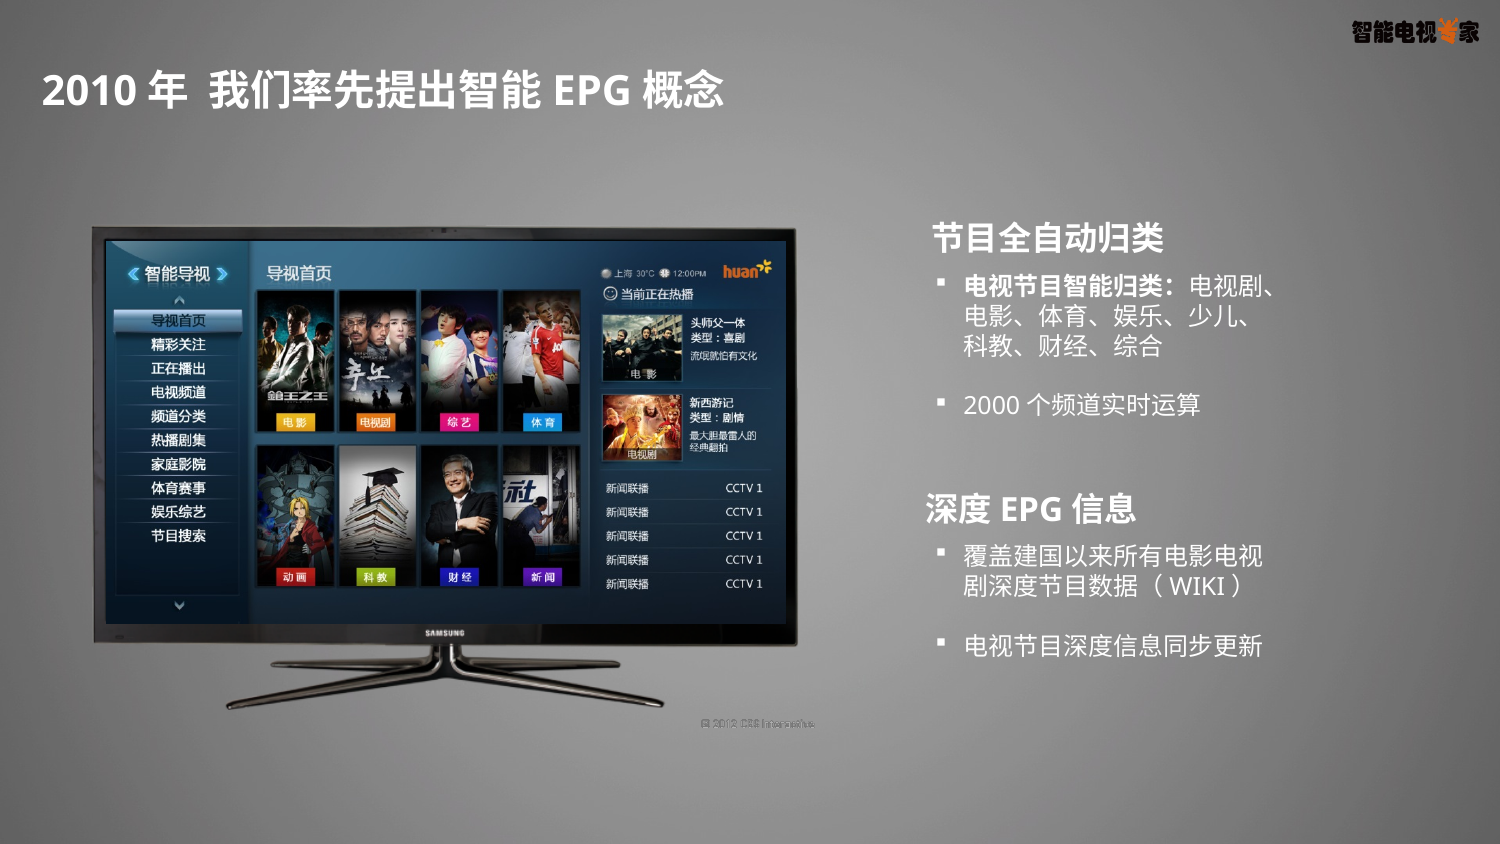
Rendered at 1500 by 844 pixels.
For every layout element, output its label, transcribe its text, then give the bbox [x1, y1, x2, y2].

picture [0, 0, 1500, 844]
text_box 电视节目智能归类：电视剧、电影、体育、娱乐、少儿、科教、财经、综合 2000个频道实时运算 [920, 262, 1282, 428]
text_box 覆盖建国以来所有电影电视剧深度节目数据（WIKI） 电视节目深度信息同步更新 [920, 533, 1282, 669]
text_box 深度EPG信息 [910, 480, 1153, 536]
text_box 2010年 我们率先提出智能EPG概念 [26, 56, 1471, 122]
text_box 节目全自动归类 [917, 209, 1180, 265]
